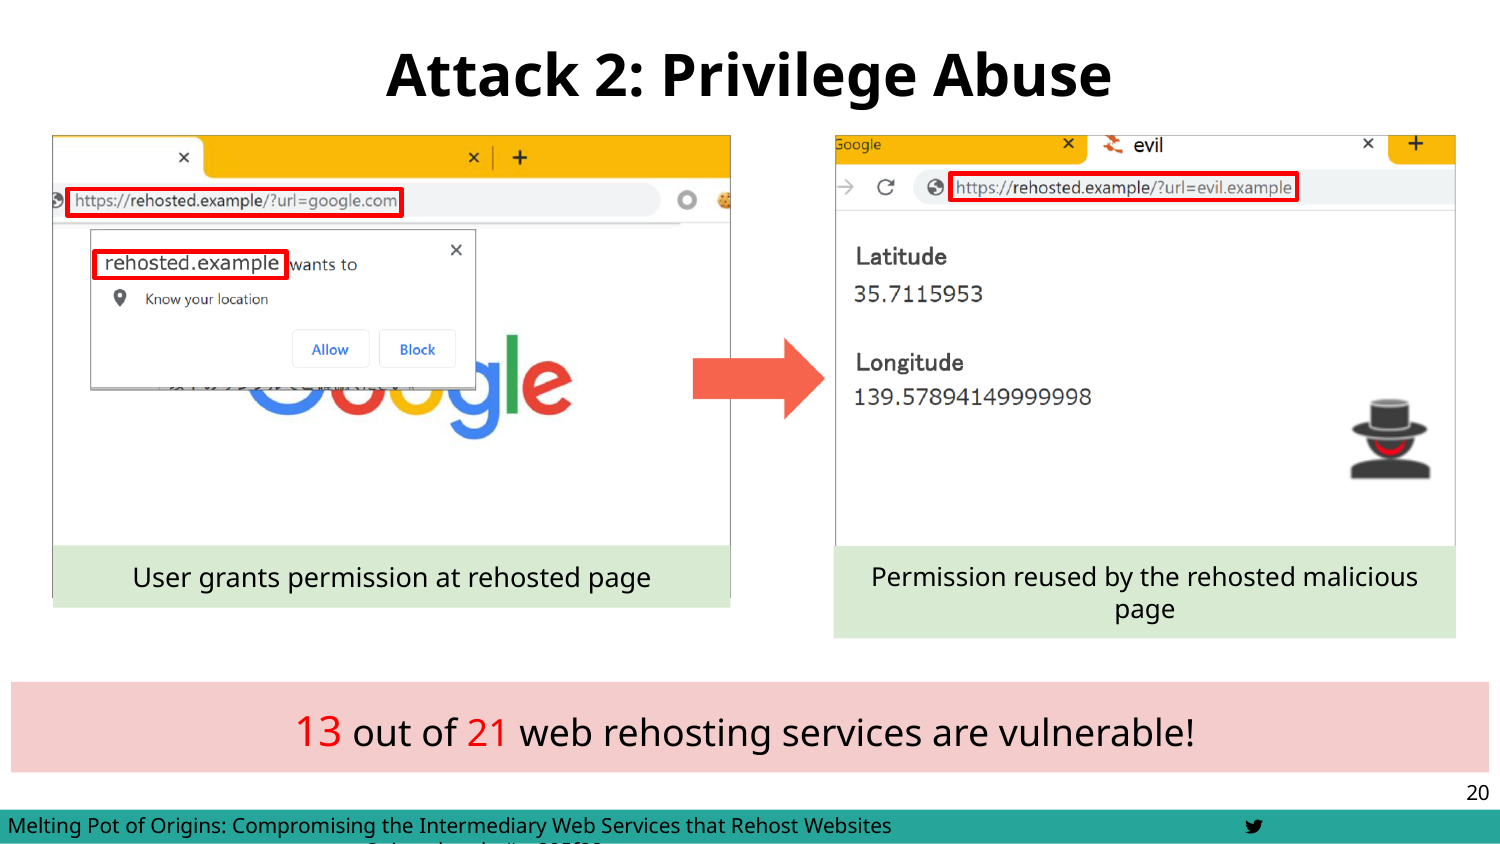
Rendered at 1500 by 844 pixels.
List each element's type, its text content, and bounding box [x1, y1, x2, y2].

title Attack 2: Privilege Abuse [0, 23, 1500, 124]
picture [33, 124, 1467, 598]
text_box Permission reused by the rehosted malicious page [833, 608, 1457, 639]
slide_number ‹#› [1414, 761, 1500, 826]
picture [1245, 818, 1263, 835]
list 13 out of 21 web rehosting services are vulnerable! [11, 681, 1489, 773]
